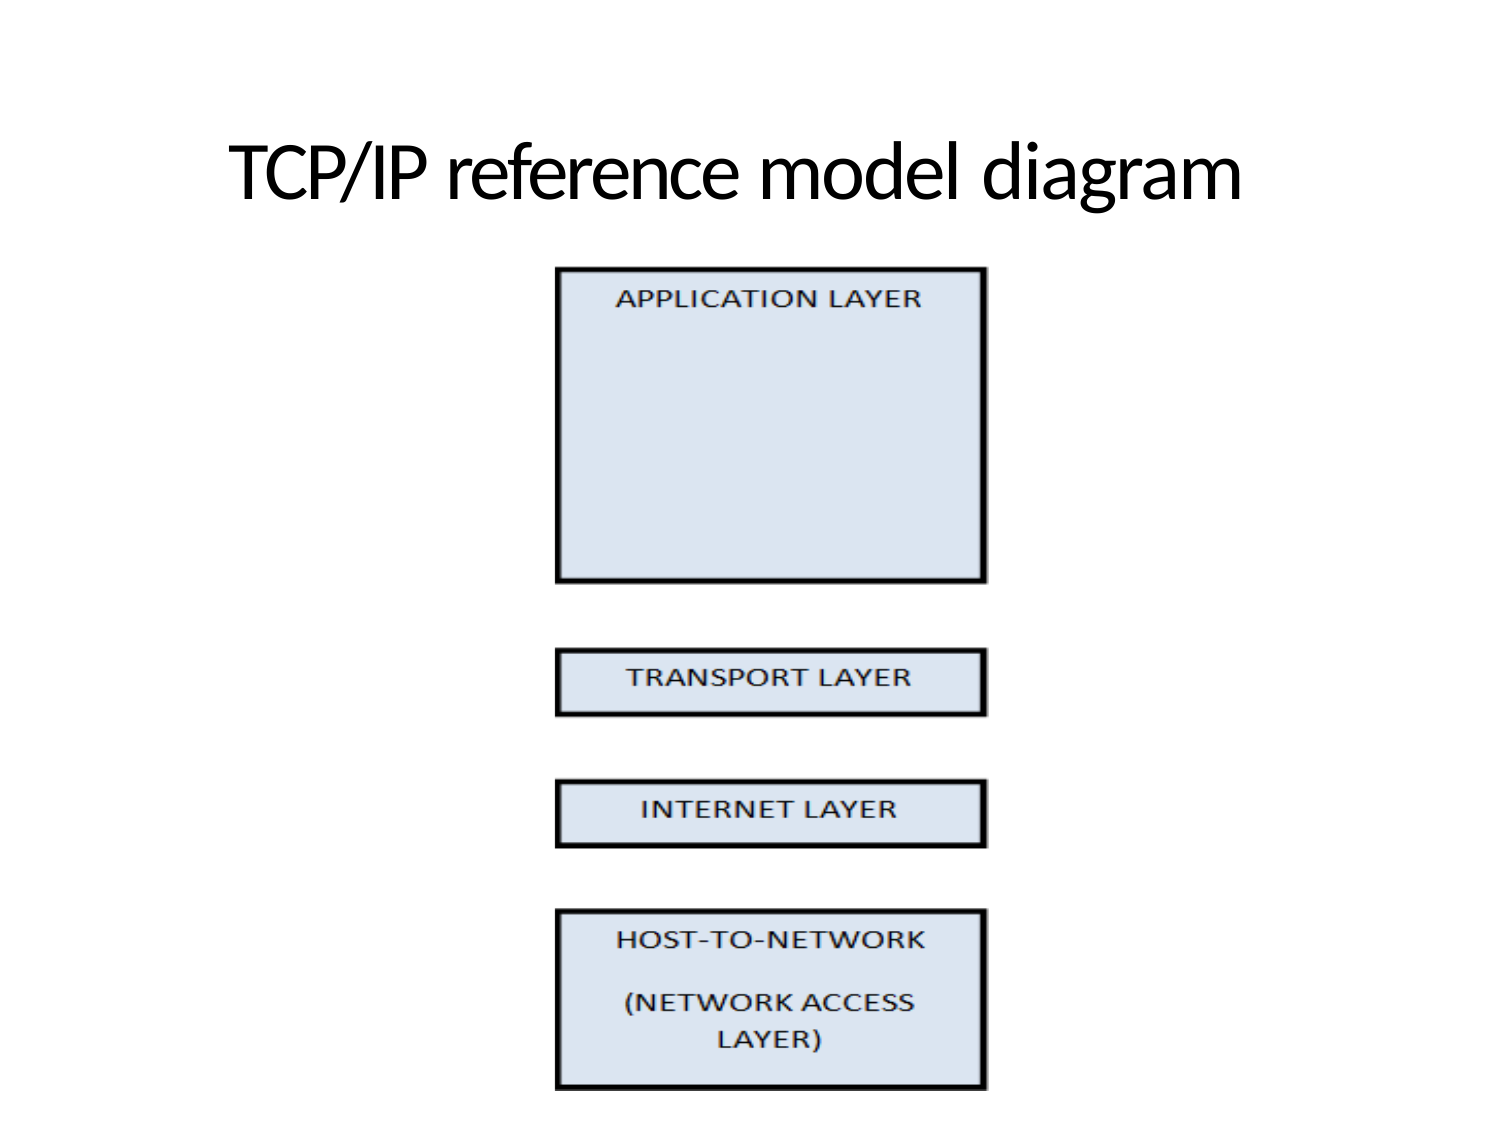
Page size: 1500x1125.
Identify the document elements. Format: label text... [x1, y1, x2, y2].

text_box [554, 266, 989, 1091]
title TCP/IP reference model diagram [162, 70, 1310, 261]
